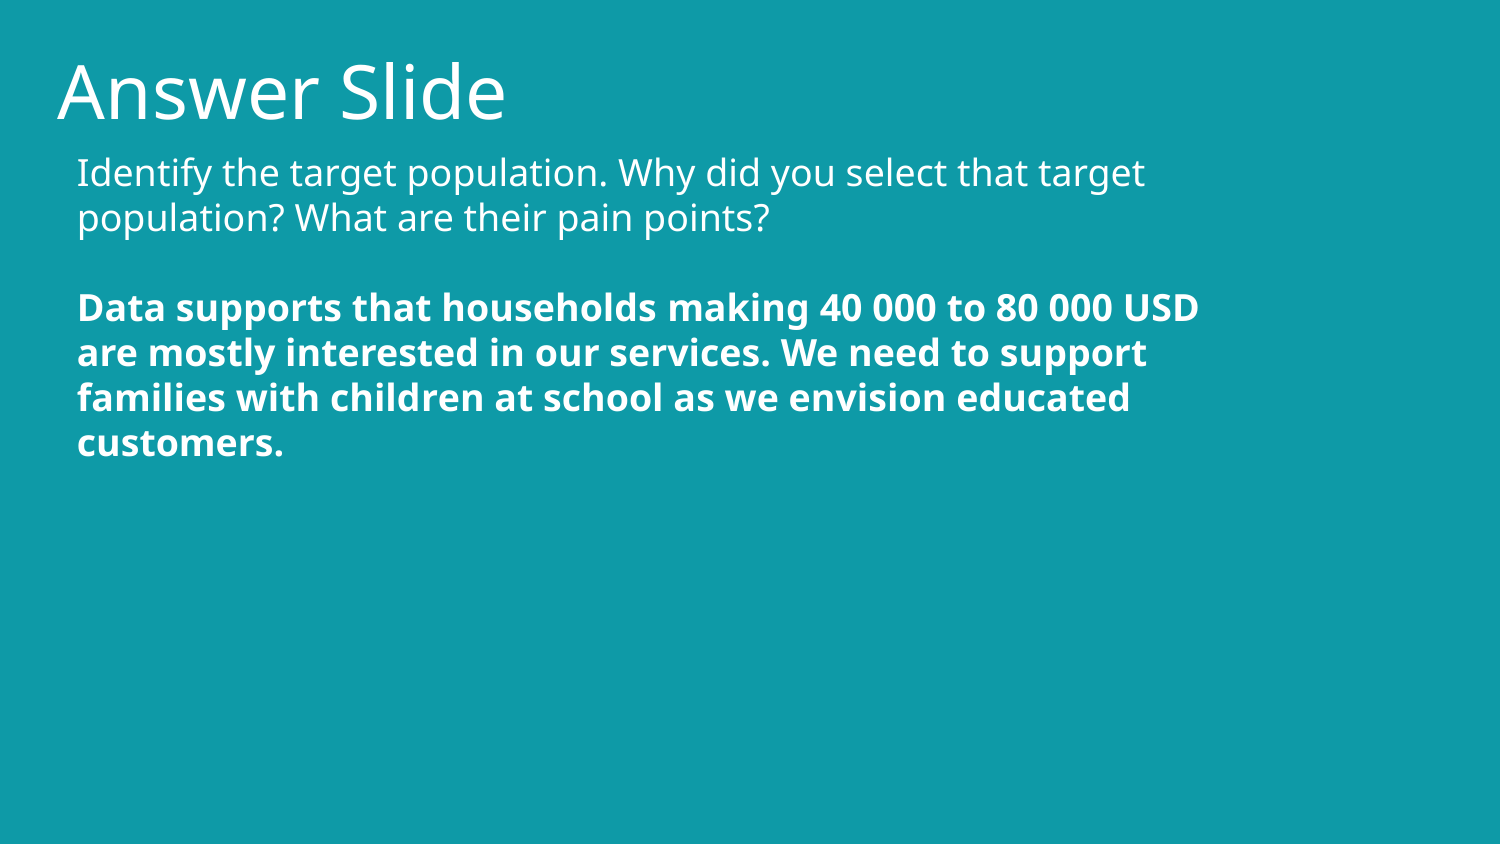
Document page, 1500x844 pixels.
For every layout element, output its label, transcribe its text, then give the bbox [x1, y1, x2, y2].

title Identify the target population. Why did you select that target population? What are their pain points? Data supports that households making 40 000 to 80 000 USD are mostly interested in our services. We need to support families with children at school as we envision educated customers. [42, 133, 1279, 526]
title Answer Slide [42, 29, 1441, 134]
